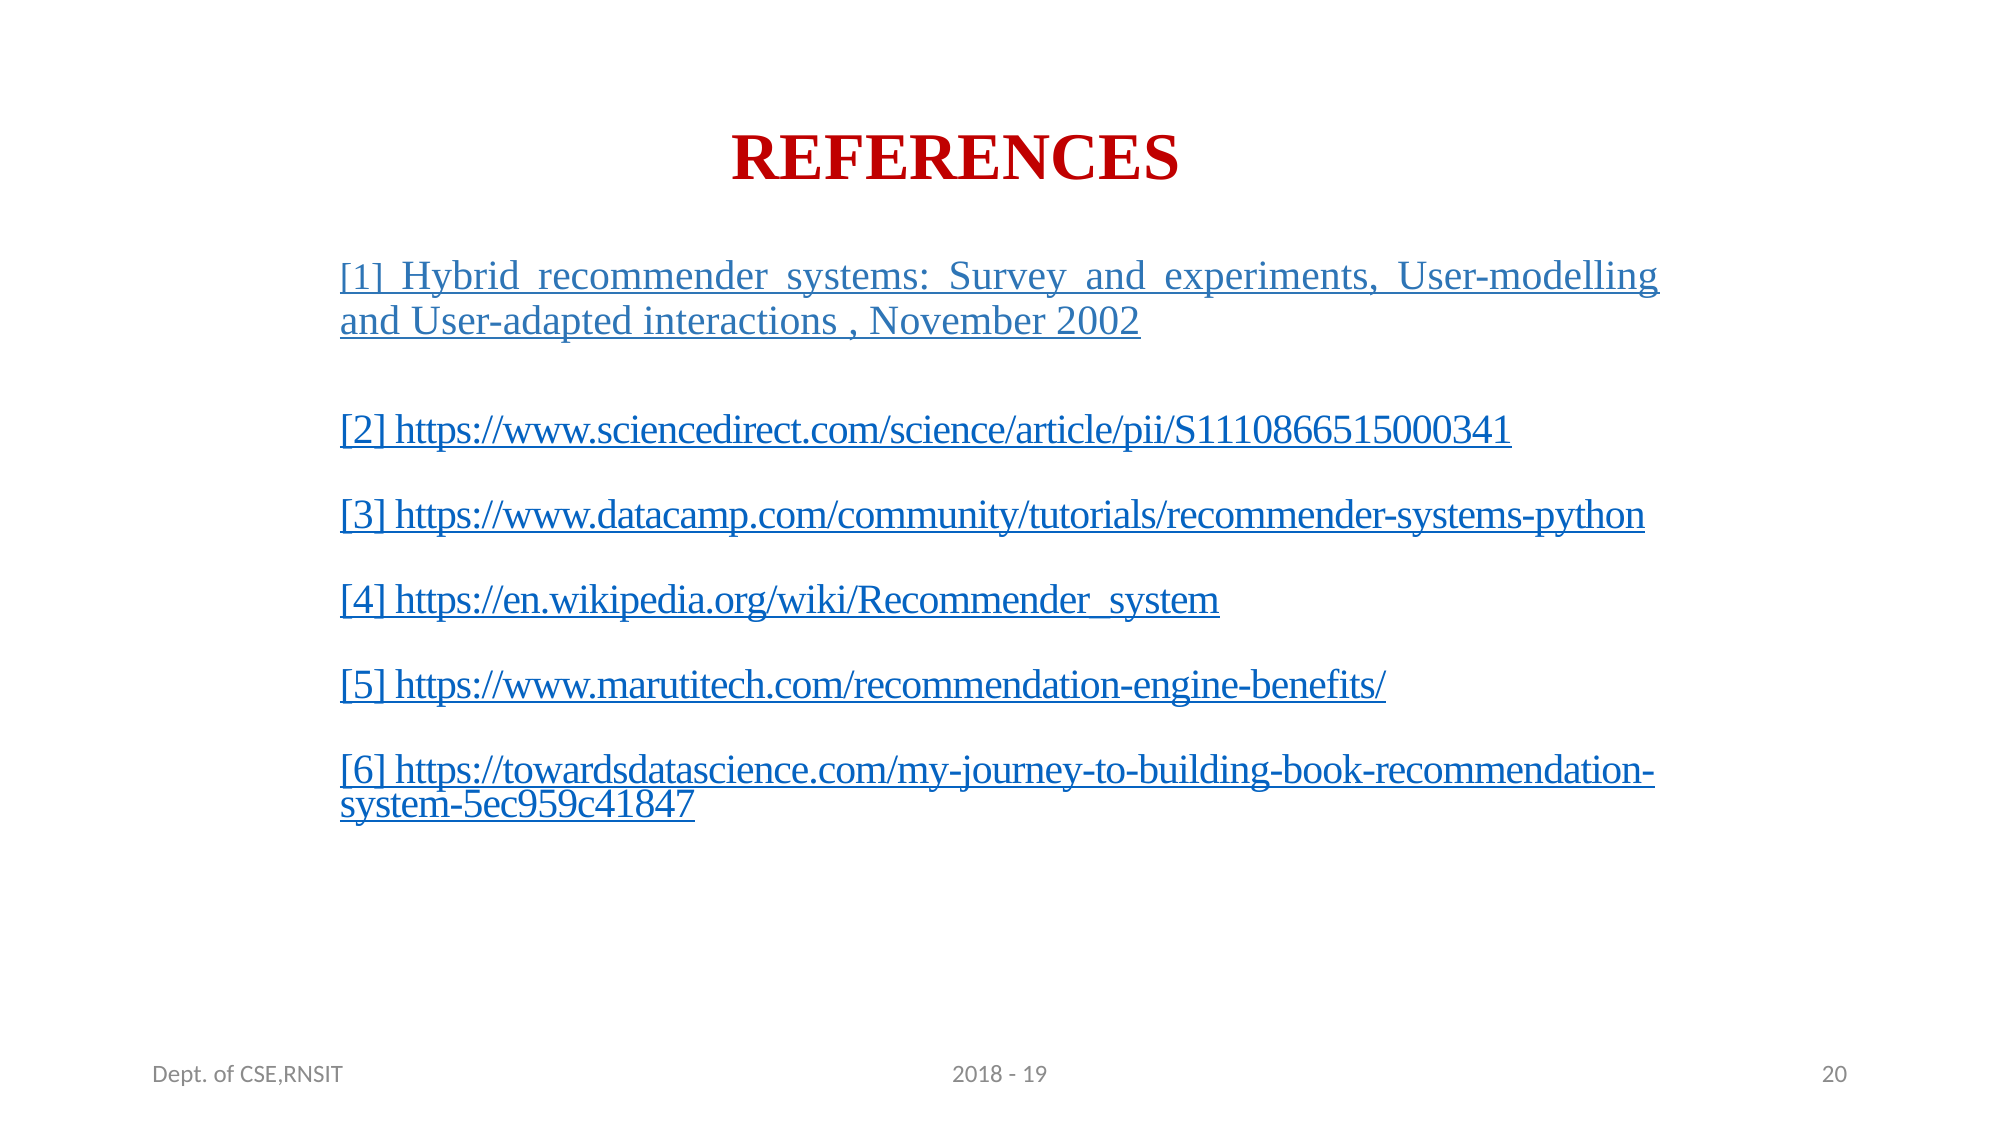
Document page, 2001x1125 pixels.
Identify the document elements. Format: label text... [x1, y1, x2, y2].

slide_number 20 [1412, 1042, 1863, 1103]
slide_number Dept. of CSE,RNSIT [137, 1042, 588, 1103]
title REFERENCES [137, 105, 1775, 212]
footer 2018 - 19 [662, 1042, 1338, 1103]
list [1] Hybrid recommender systems: Survey and experiments, User-modelling and User-adapted interactions , November 2002 [2] https://www.sciencedirect.com/science/article/pii/S1110866515000341 [3] https://www.datacamp.com/community/tutorials/recommender-systems-python [4] https://en.wikipedia.org/wiki/Recommender_system [5] https://www.marutitech.com/recommendation-engine-benefits/ [6] https://towardsdatascience.com/my-journey-to-building-book-recommendation-system-5ec959c41847 [324, 246, 1675, 1008]
